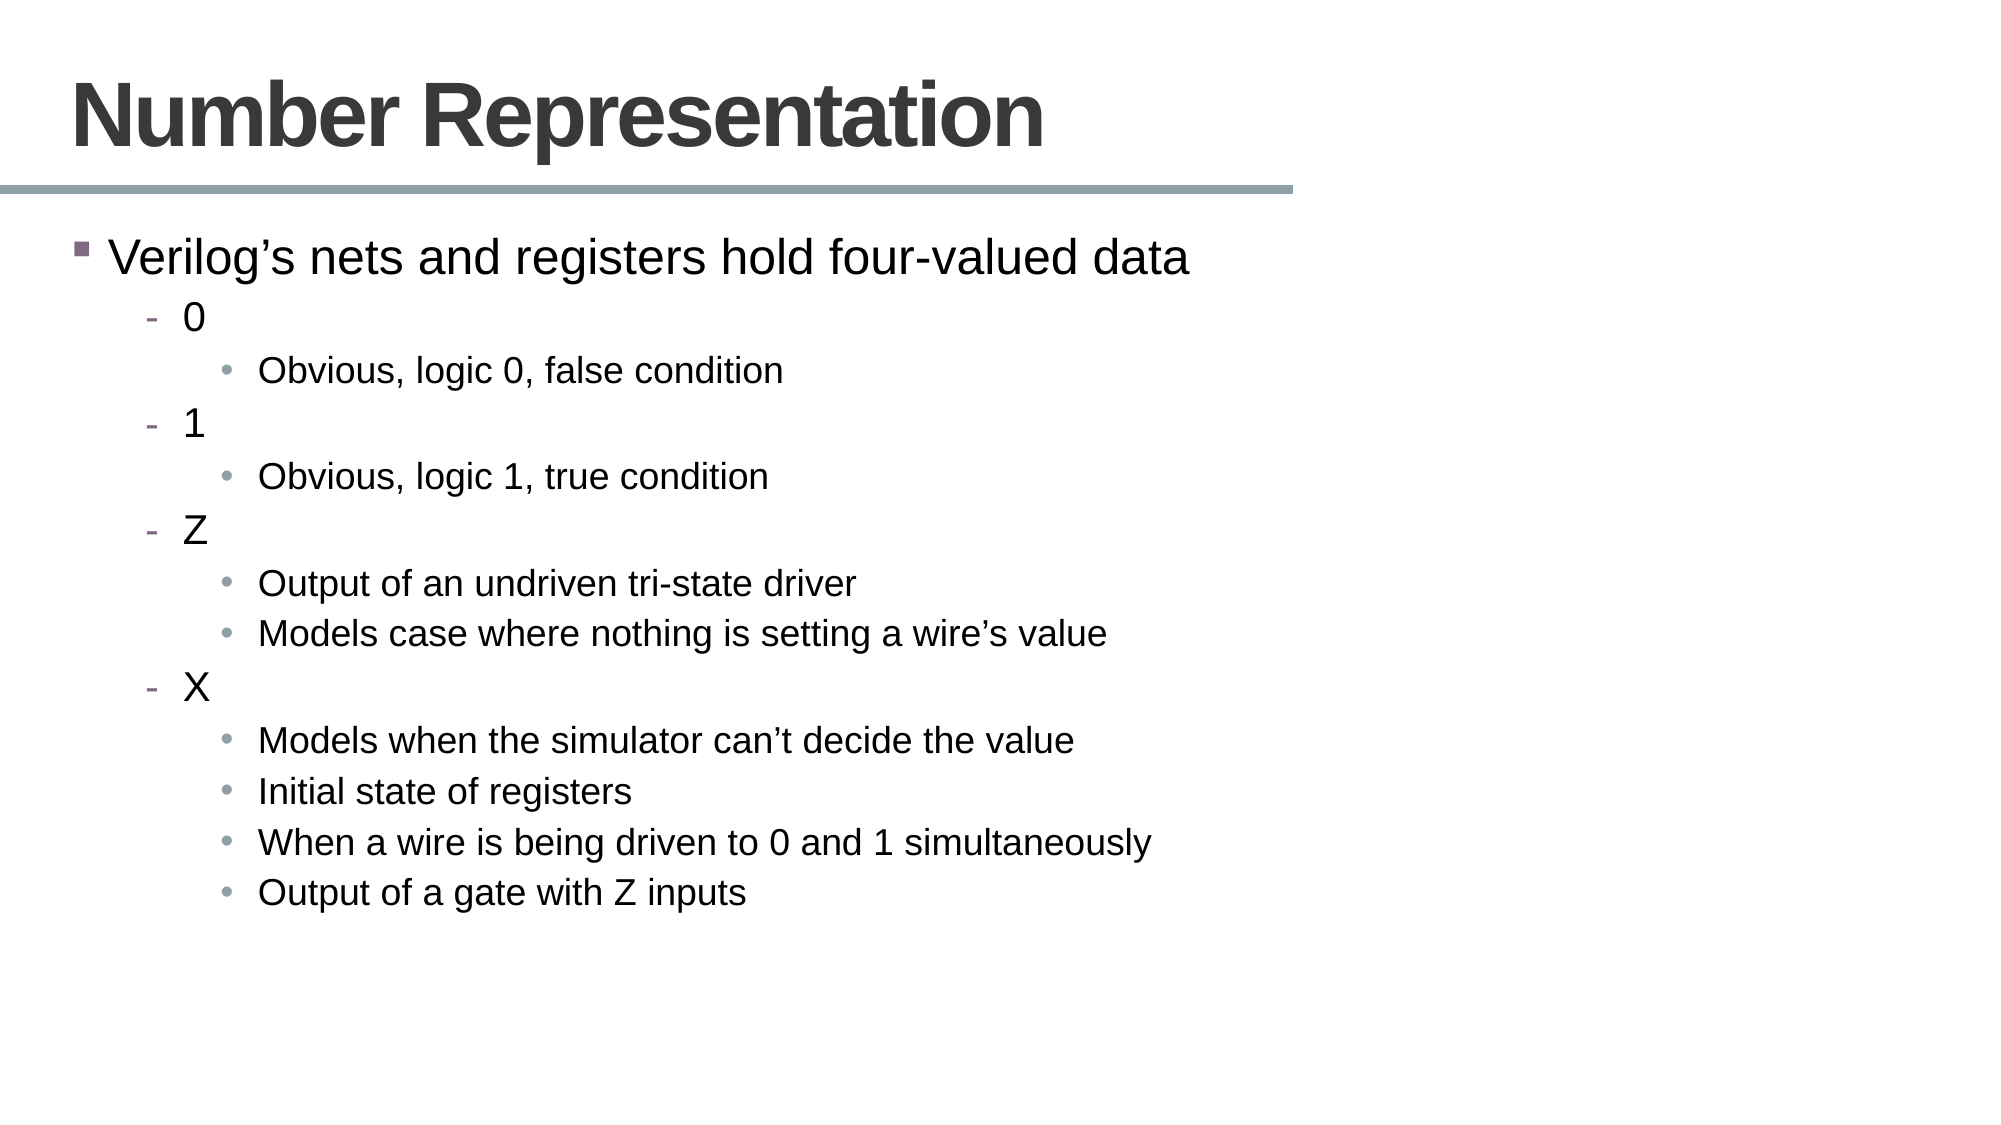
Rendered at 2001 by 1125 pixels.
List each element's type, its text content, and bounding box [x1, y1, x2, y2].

list Verilog’s nets and registers hold four-valued data 0 Obvious, logic 0, false condition 1 Obvious, logic 1, true condition Z Output of an undriven tri-state driver Models case where nothing is setting a wire’s value X Models when the simulator can’t decide the value Initial state of registers When a wire is being driven to 0 and 1 simultaneously Output of a gate with Z inputs [55, 223, 1863, 976]
title Number Representation [55, 53, 1271, 180]
